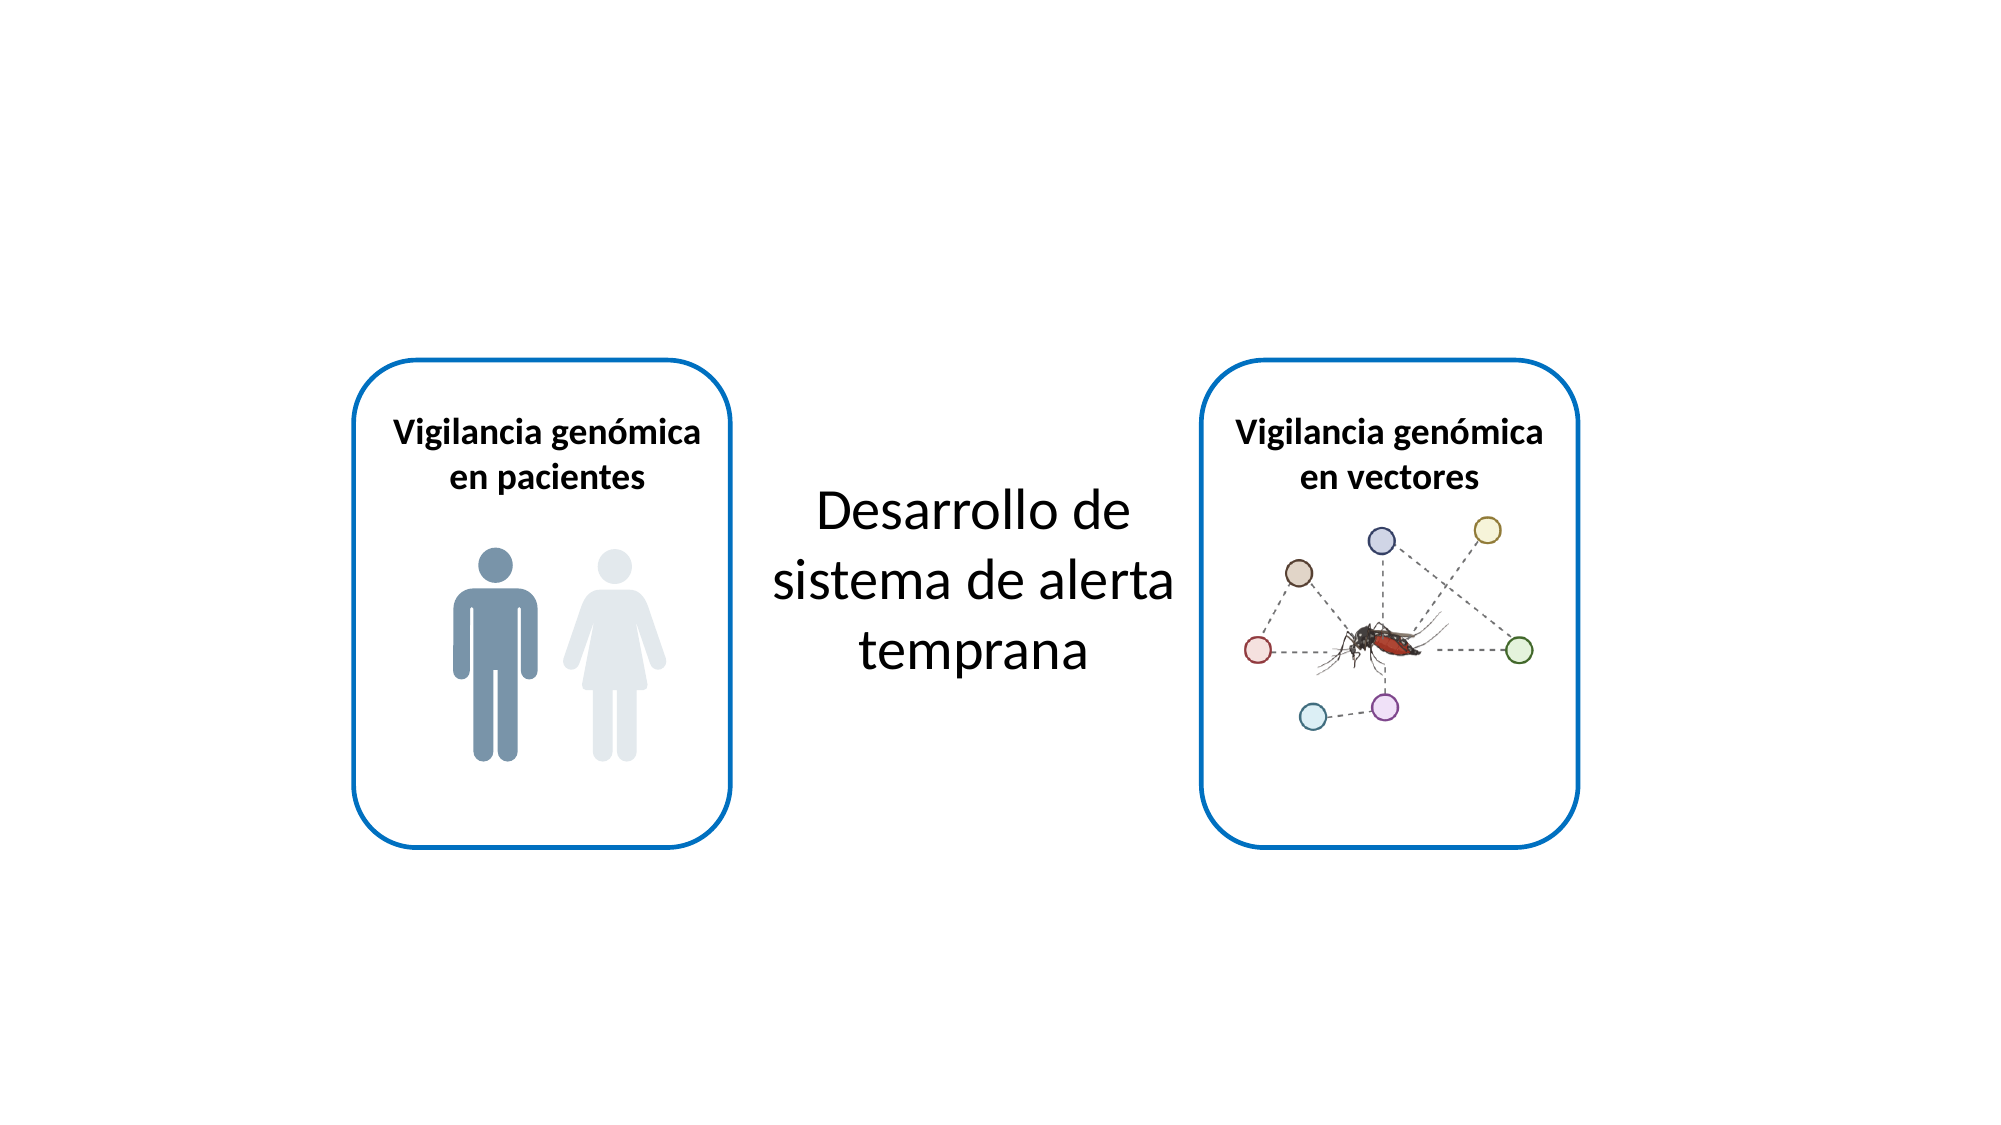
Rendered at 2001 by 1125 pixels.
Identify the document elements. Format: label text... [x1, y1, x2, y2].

picture [1236, 511, 1543, 739]
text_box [353, 360, 731, 848]
text_box Desarrollo de sistema de alerta temprana [733, 463, 1198, 689]
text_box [1201, 360, 1579, 848]
